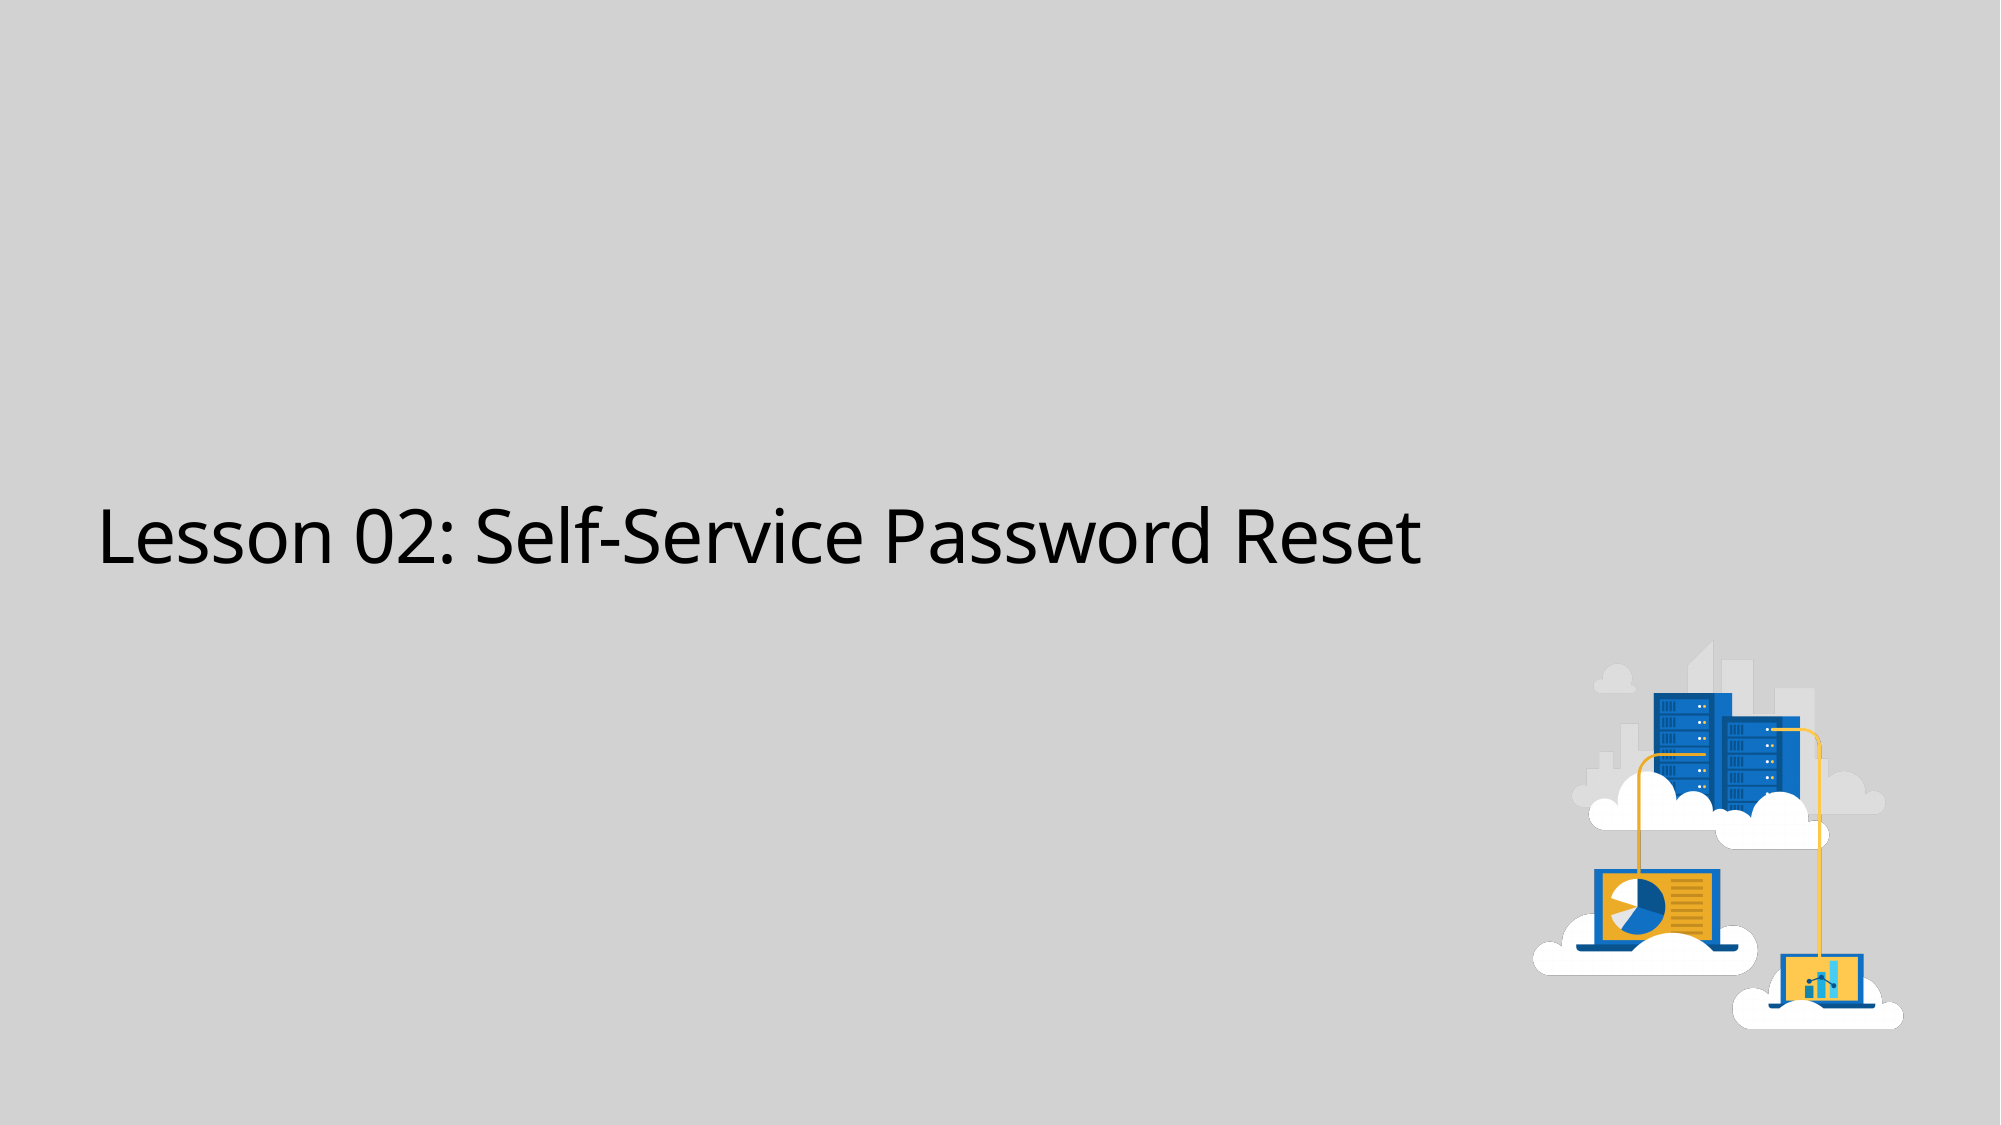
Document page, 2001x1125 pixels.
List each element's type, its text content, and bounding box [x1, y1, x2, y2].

picture [1532, 639, 1905, 1029]
title Lesson 02: Self-Service Password Reset [96, 498, 1596, 580]
